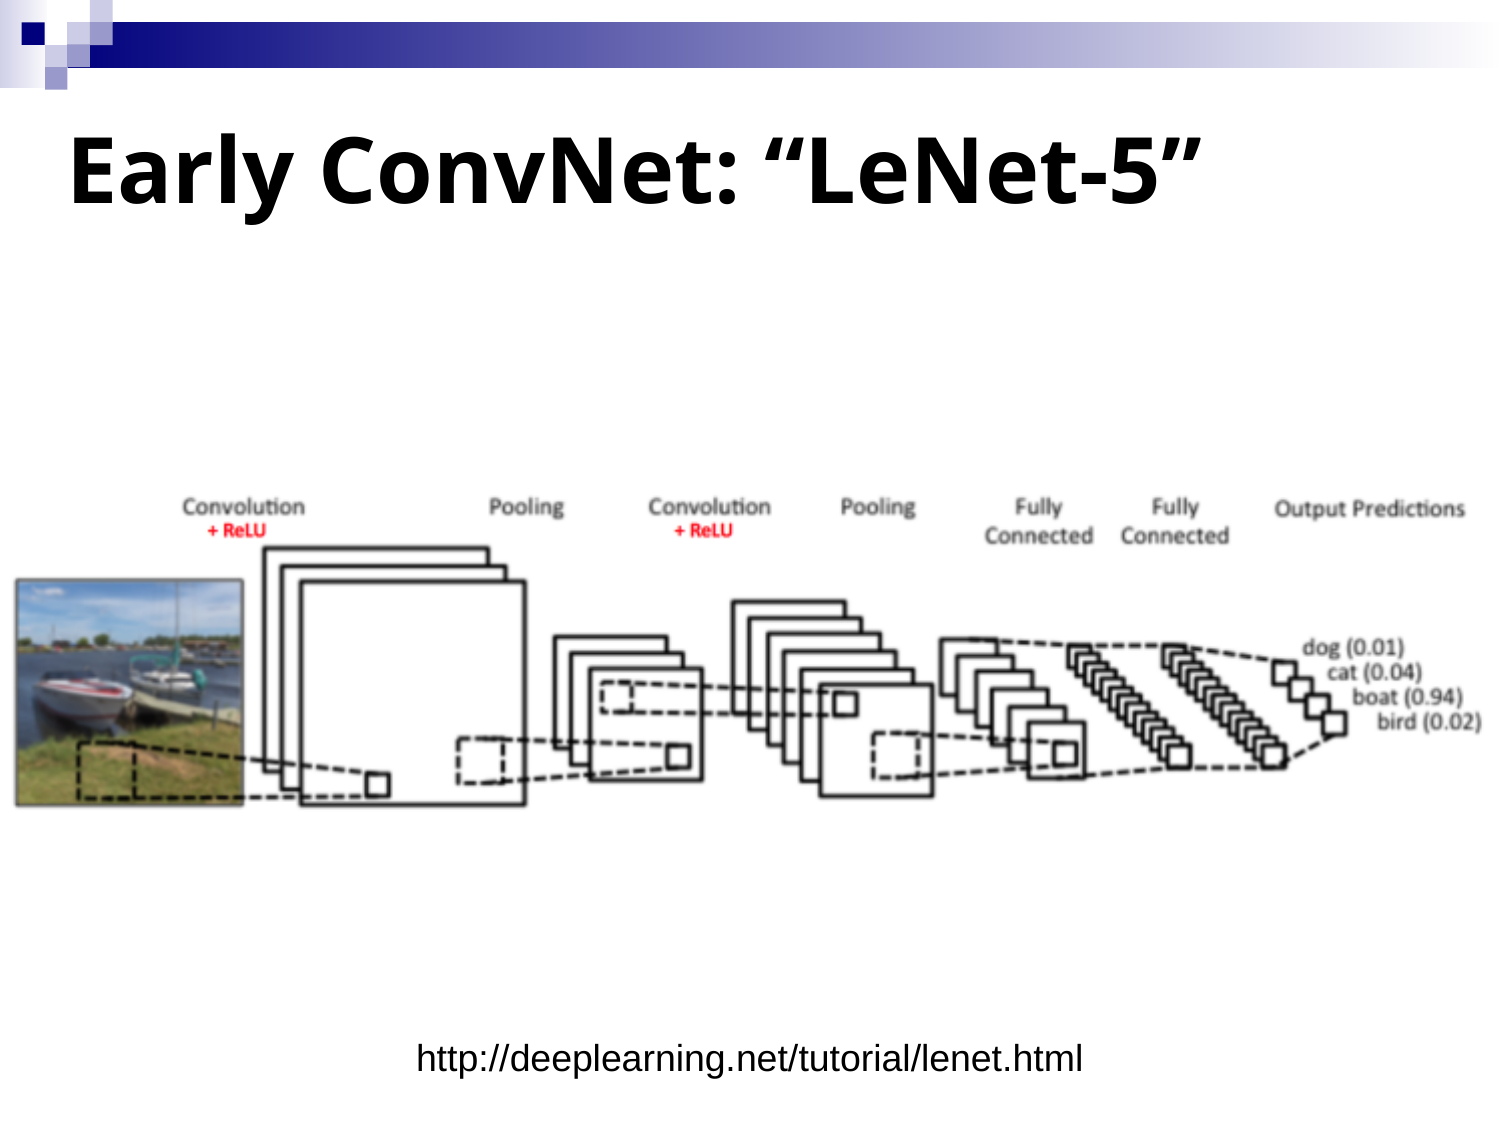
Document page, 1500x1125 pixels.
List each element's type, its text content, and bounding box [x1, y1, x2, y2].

text_box http://deeplearning.net/tutorial/lenet.html [339, 1012, 1161, 1102]
title Early ConvNet: “LeNet-5” [51, 97, 1449, 223]
picture [0, 474, 1500, 833]
